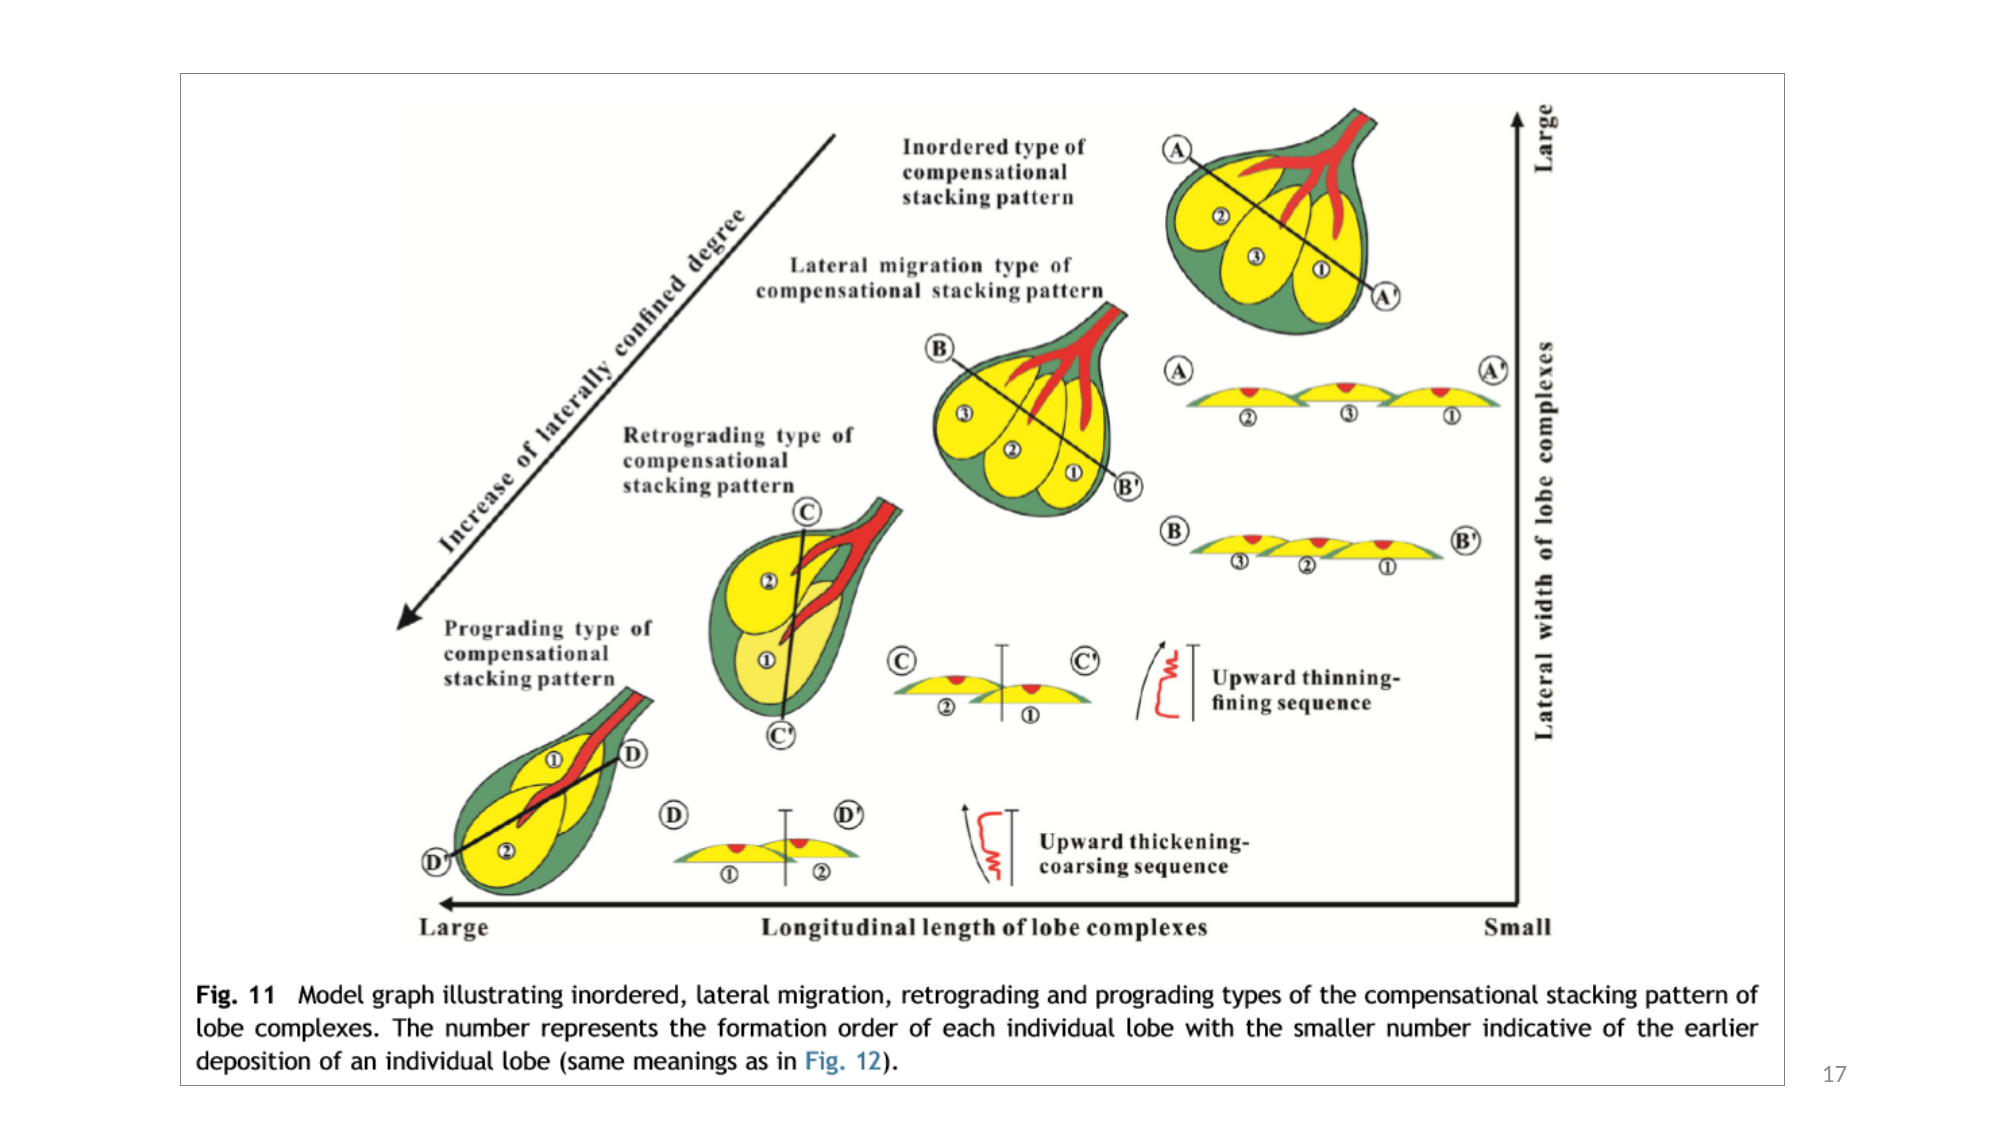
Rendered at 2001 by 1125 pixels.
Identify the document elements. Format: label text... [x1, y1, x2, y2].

picture [180, 73, 1785, 1086]
slide_number 17 [1412, 1042, 1863, 1103]
